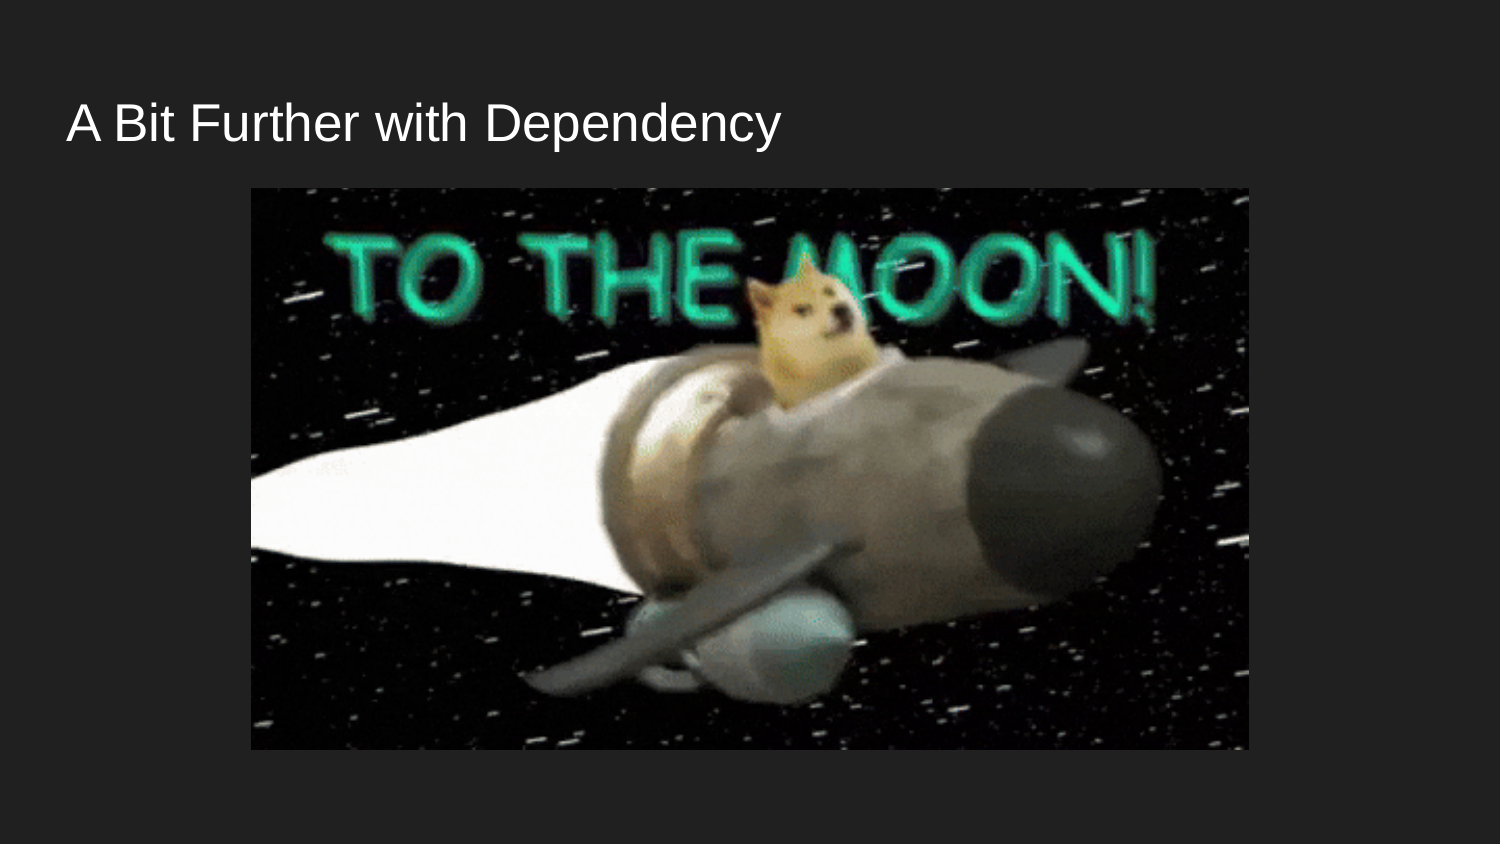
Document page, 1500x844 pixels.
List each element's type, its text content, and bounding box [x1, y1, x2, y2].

picture [251, 188, 1249, 750]
title A Bit Further with Dependency [51, 72, 1449, 167]
